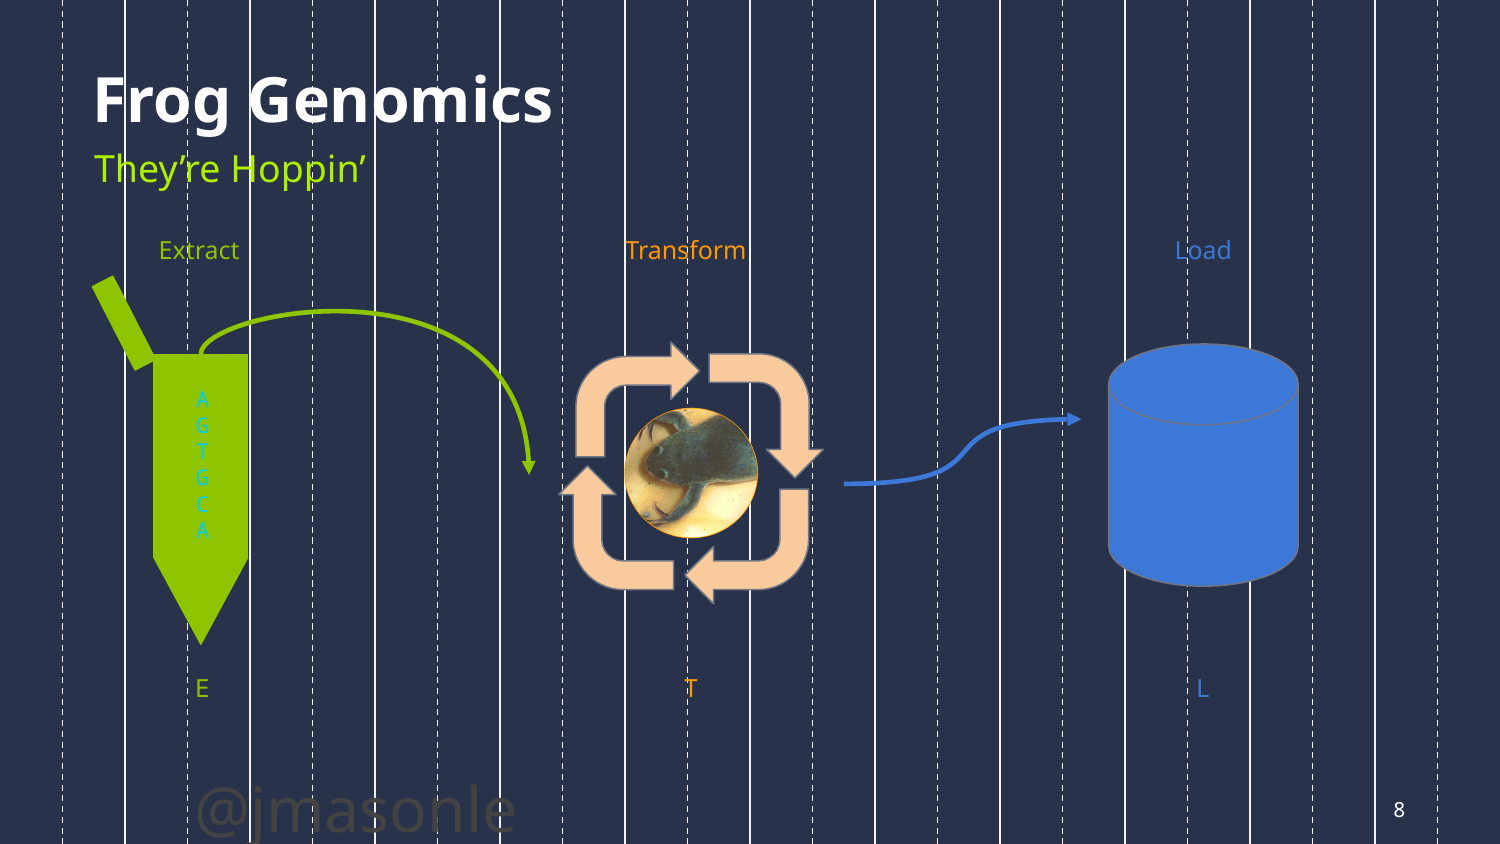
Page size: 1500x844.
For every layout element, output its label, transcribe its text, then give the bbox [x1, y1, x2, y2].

text_box E [149, 661, 256, 714]
subtitle They’re Hoppin’ [94, 144, 1406, 217]
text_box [843, 418, 1082, 485]
text_box Transform [607, 223, 766, 276]
text_box [1108, 343, 1299, 587]
picture [624, 408, 758, 538]
slide_number 8 [1365, 796, 1406, 820]
text_box Extract [147, 223, 254, 276]
text_box [92, 276, 156, 370]
text_box T [612, 661, 771, 714]
text_box L [1150, 661, 1257, 714]
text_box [304, 250, 426, 580]
title Frog Genomics [92, 65, 1404, 138]
text_box [154, 557, 248, 645]
text_box Load [1150, 223, 1257, 276]
text_box @jmasonlee [183, 758, 547, 844]
text_box [154, 354, 248, 557]
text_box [558, 341, 824, 605]
text_box A G T G C A [171, 374, 235, 554]
